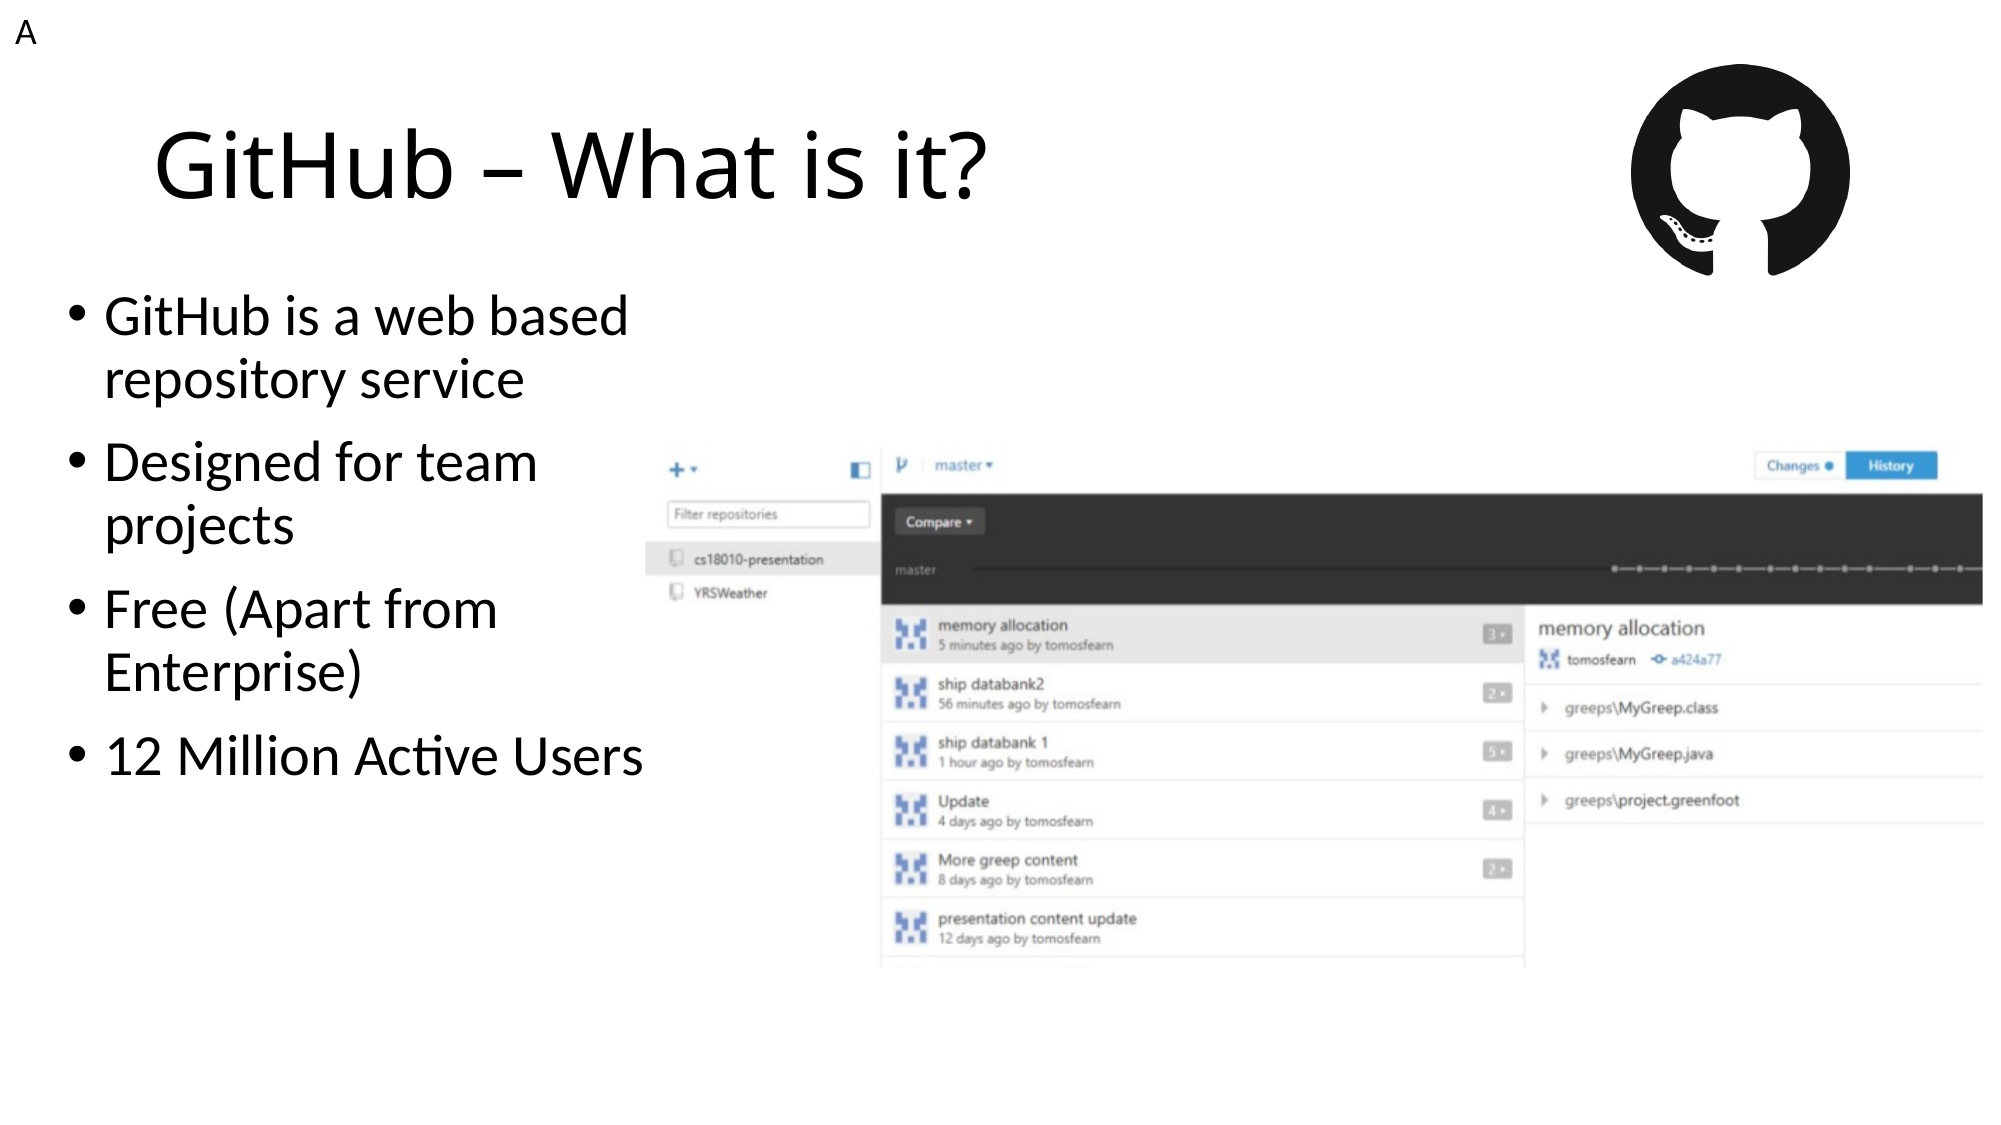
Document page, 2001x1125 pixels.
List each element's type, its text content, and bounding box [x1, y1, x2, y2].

title GitHub – What is it? [137, 59, 1595, 278]
list GitHub is a web based repository service Designed for team projects Free (Apart from Enterprise) 12 Million Active Users [52, 277, 733, 992]
picture [645, 422, 1983, 968]
text_box A [0, 0, 52, 60]
picture [1595, 25, 1887, 317]
